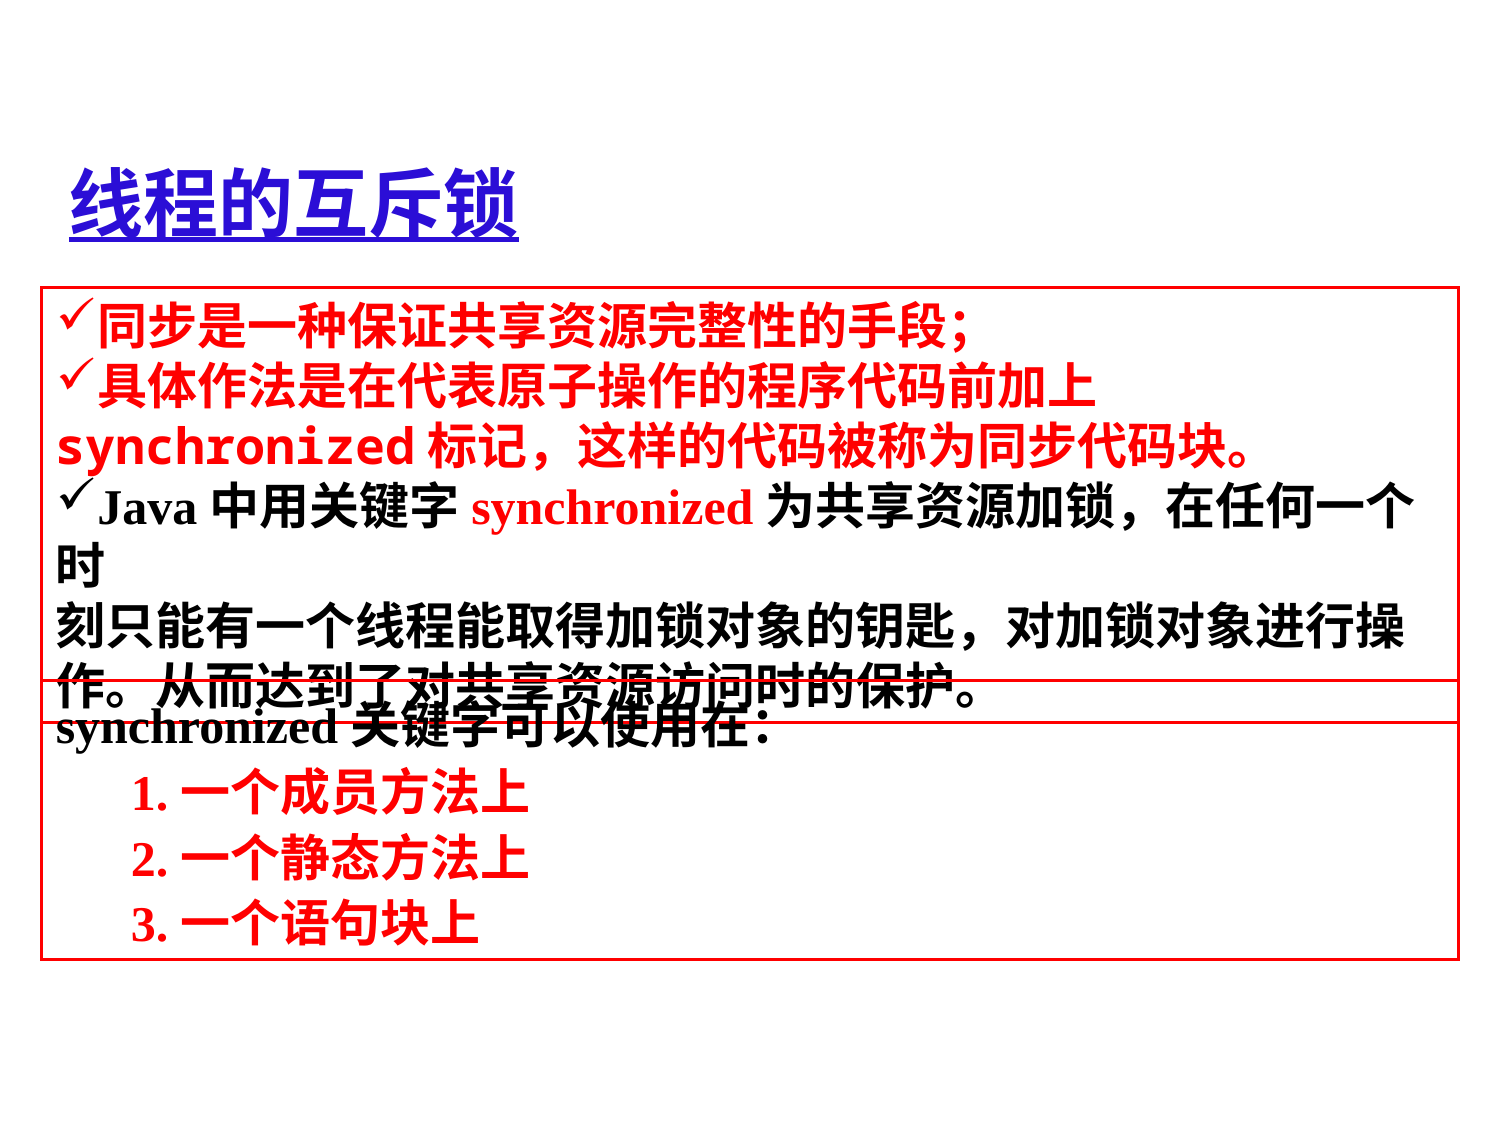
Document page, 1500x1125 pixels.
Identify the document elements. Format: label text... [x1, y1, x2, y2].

text_box 线程的互斥锁 [54, 148, 534, 254]
text_box synchronized关键字可以使用在： 1.一个成员方法上 2.一个静态方法上 3.一个语句块上 [41, 680, 1459, 960]
text_box 同步是一种保证共享资源完整性的手段； 具体作法是在代表原子操作的程序代码前加上synchronized标记，这样的代码被称为同步代码块。 Java中用关键字synchronized为共享资源加锁，在任何一个时 刻只能有一个线程能取得加锁对象的钥匙，对加锁对象进行操作。从而达到了对共享资源访问时的保护。 [41, 287, 1459, 680]
